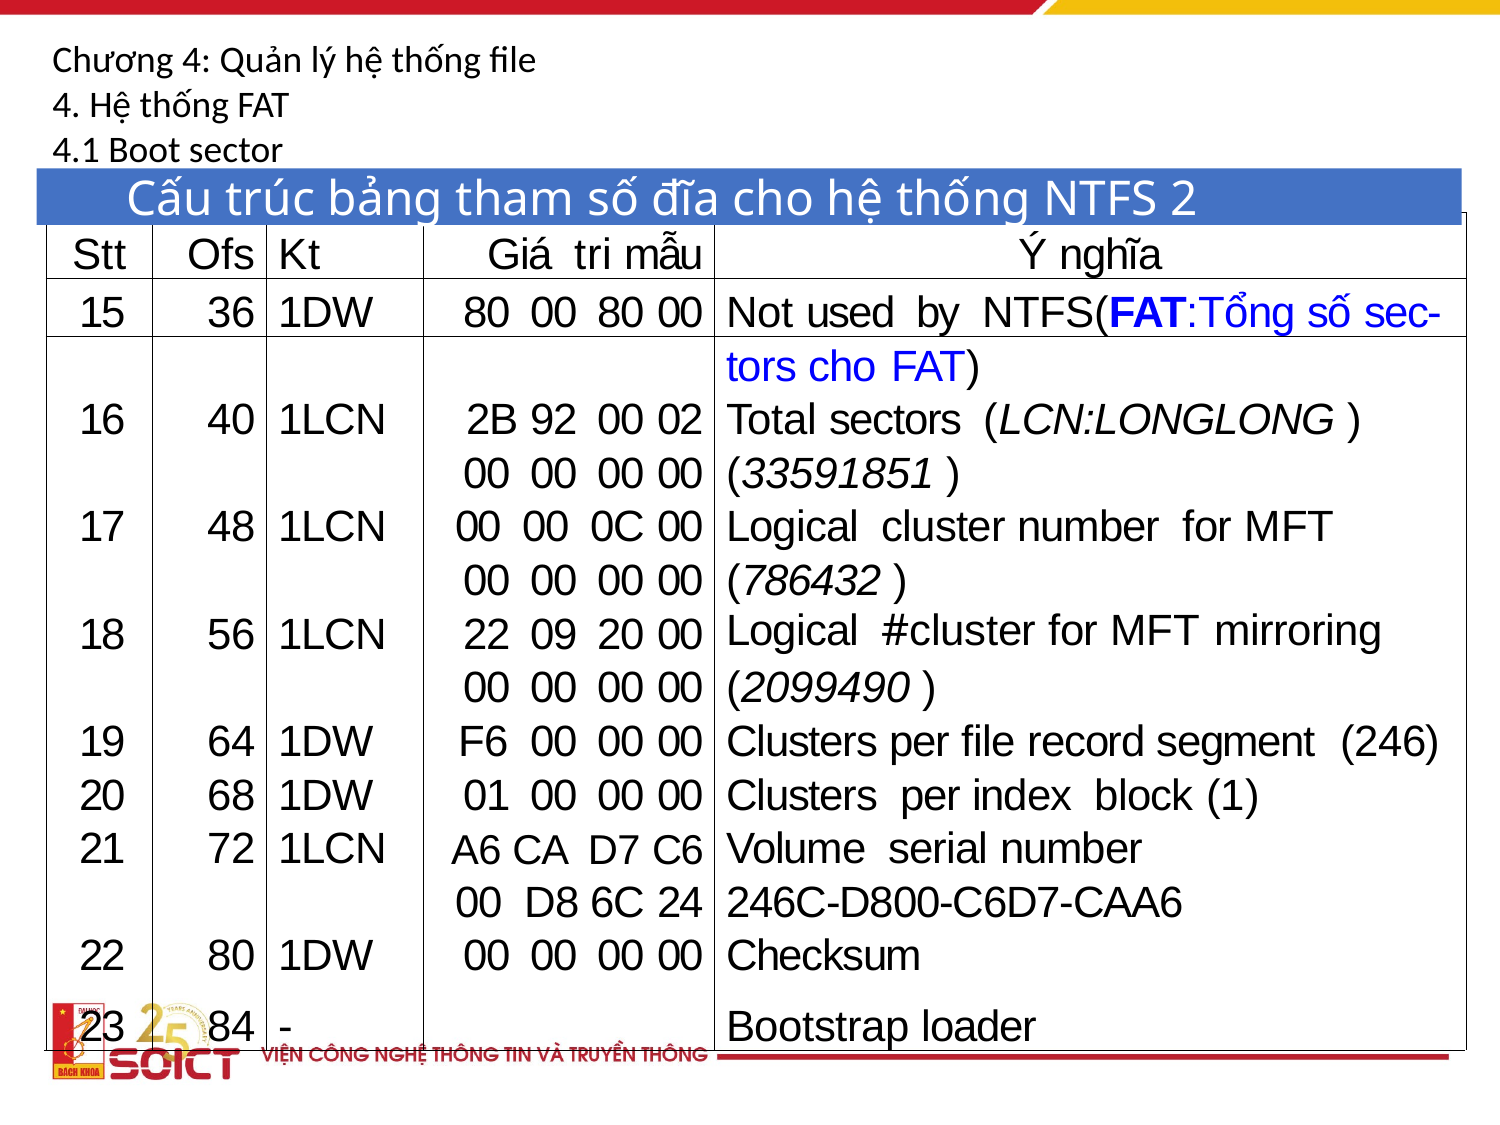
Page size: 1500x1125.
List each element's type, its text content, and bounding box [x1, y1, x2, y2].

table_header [267, 226, 423, 278]
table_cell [153, 337, 266, 1049]
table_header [424, 226, 714, 278]
table_header Stt [47, 226, 152, 278]
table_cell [715, 279, 1466, 336]
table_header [715, 213, 1466, 278]
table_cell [267, 279, 423, 336]
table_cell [424, 279, 714, 336]
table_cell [267, 337, 423, 1049]
picture [0, 0, 1500, 1125]
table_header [153, 226, 266, 278]
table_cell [47, 337, 152, 1049]
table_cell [424, 337, 714, 1049]
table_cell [715, 337, 1466, 1050]
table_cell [153, 279, 266, 336]
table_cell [47, 279, 152, 336]
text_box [36, 27, 1472, 226]
